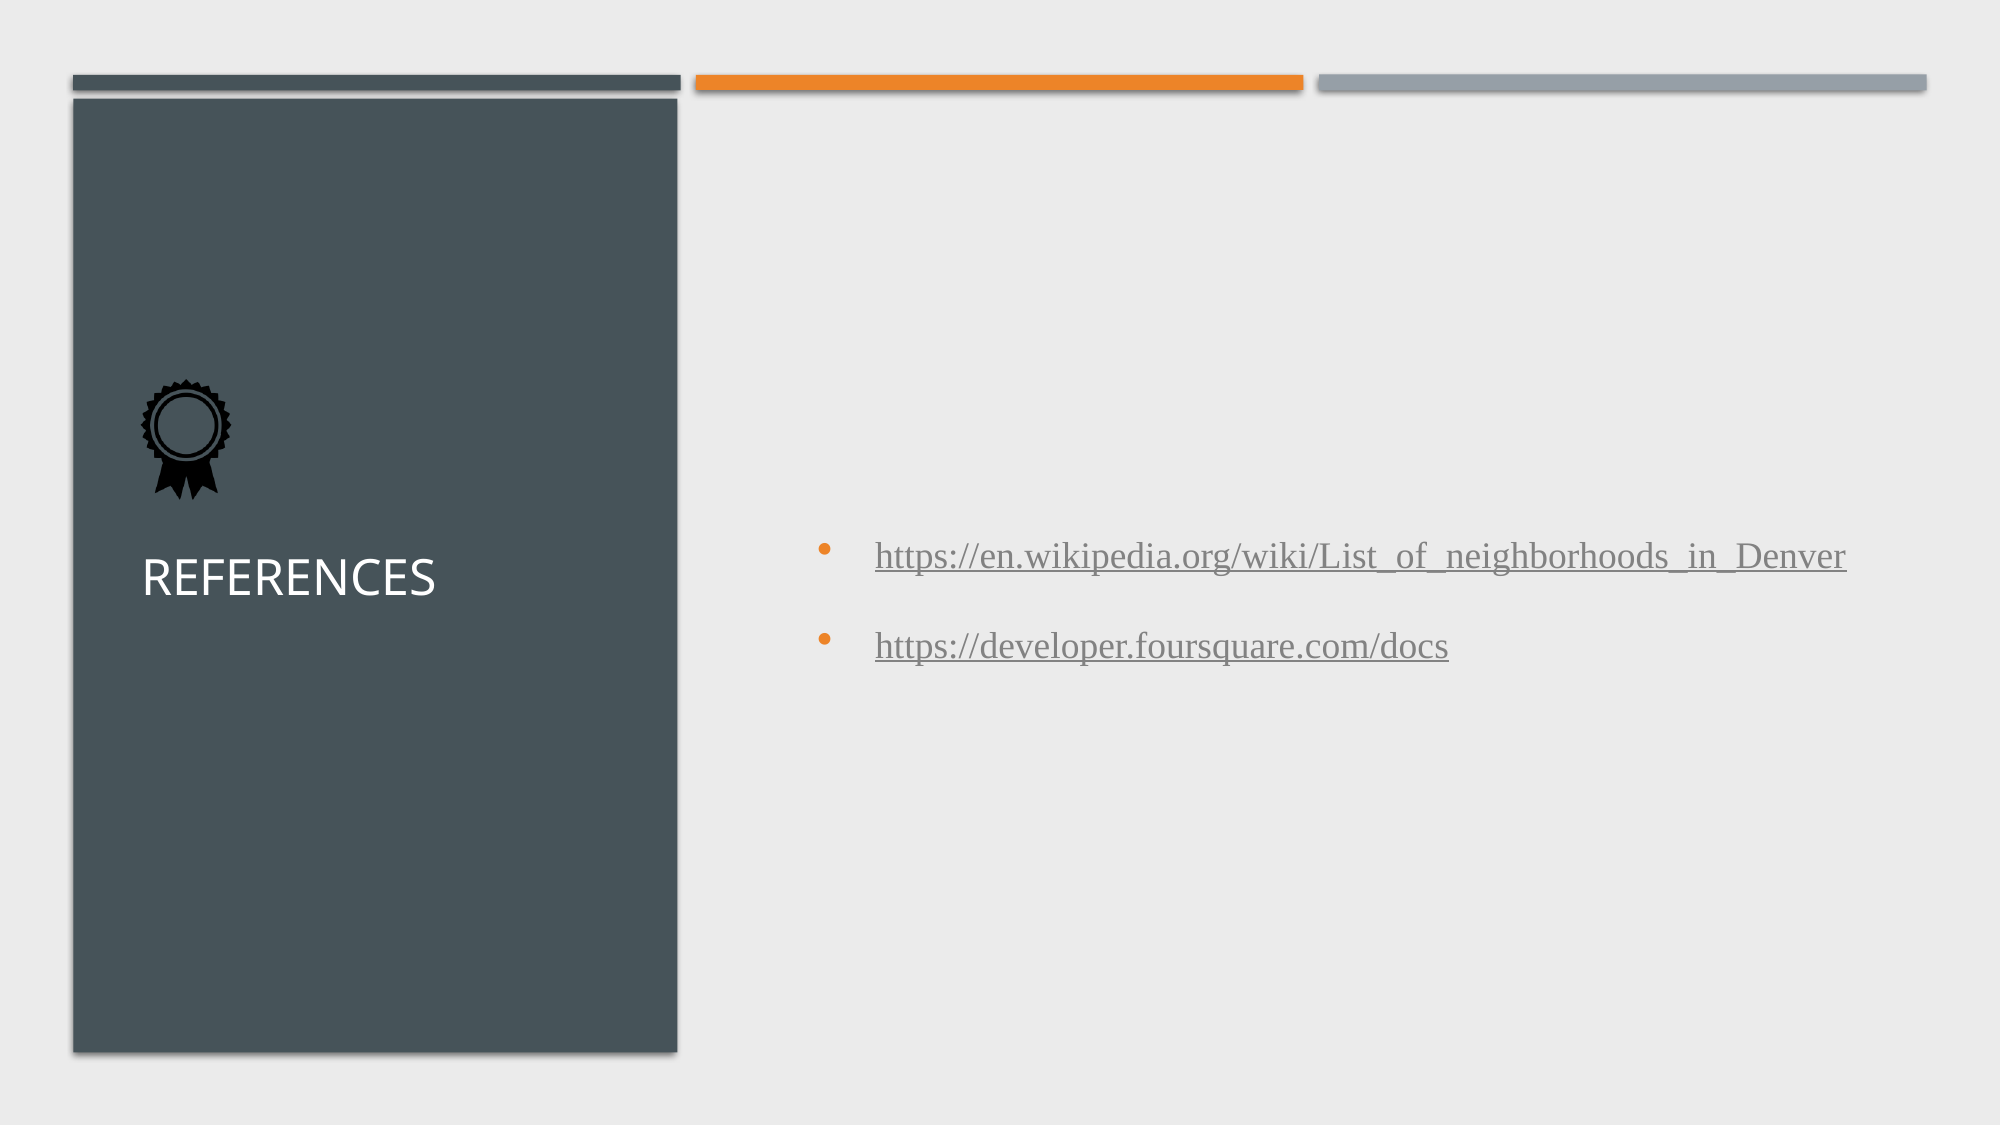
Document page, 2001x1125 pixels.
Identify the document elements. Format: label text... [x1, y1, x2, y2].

title references [125, 434, 640, 717]
list https://en.wikipedia.org/wiki/List_of_neighborhoods_in_Denver https://developer.foursquare.com/docs [803, 193, 1895, 958]
picture [125, 378, 247, 500]
